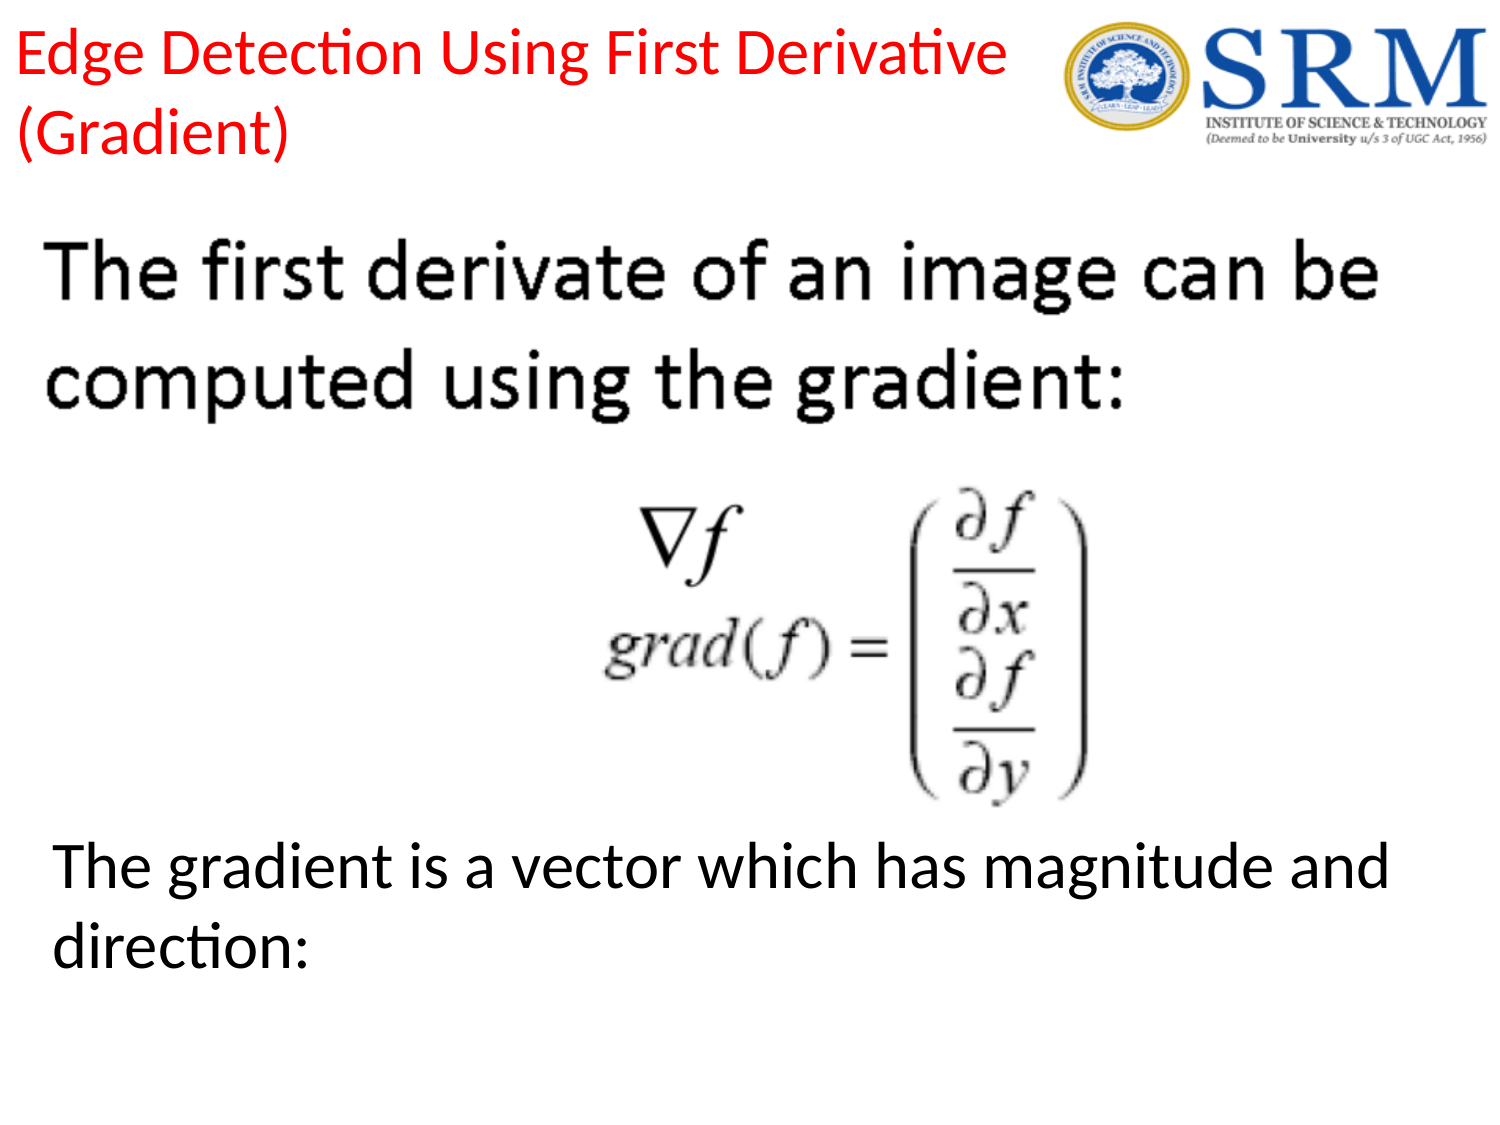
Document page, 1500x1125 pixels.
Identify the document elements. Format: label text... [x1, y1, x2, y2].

picture [1059, 0, 1500, 162]
text_box The gradient is a vector which has magnitude and direction: [37, 814, 1425, 989]
title Edge Detection Using First Derivative (Gradient) [0, 0, 1060, 175]
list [37, 212, 1388, 815]
